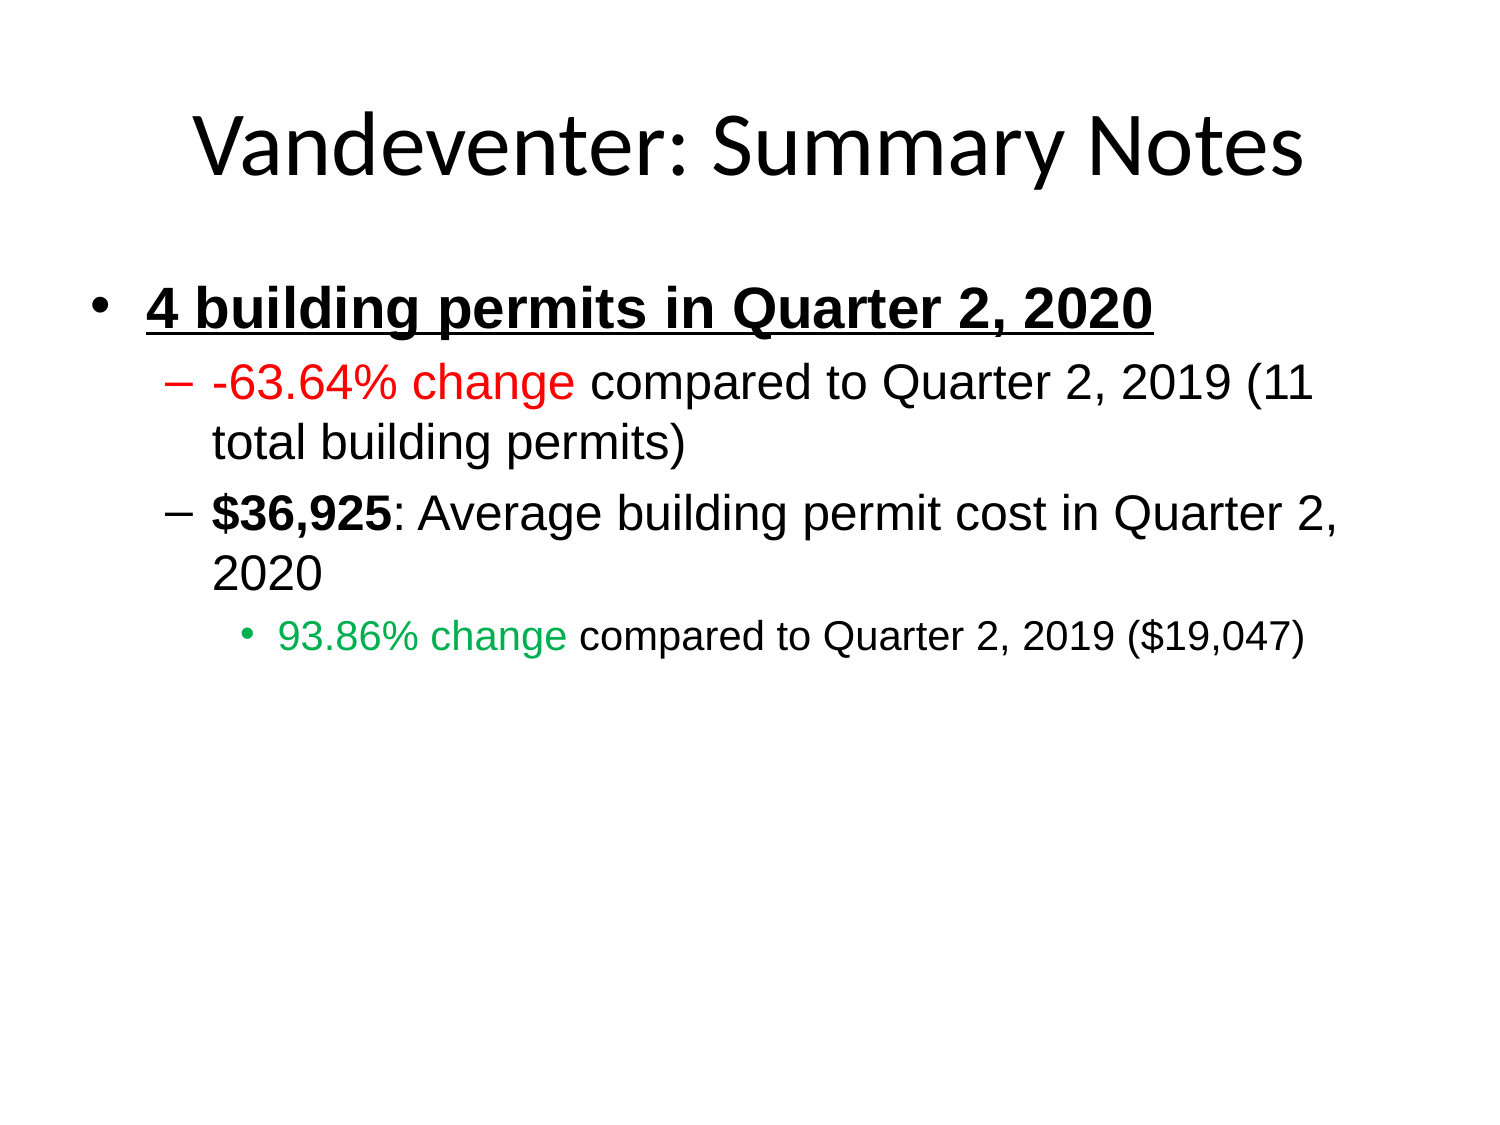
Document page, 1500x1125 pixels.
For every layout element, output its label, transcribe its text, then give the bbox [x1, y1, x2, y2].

title Vandeventer: Summary Notes [75, 45, 1425, 233]
list 4 building permits in Quarter 2, 2020 -63.64% change compared to Quarter 2, 2019 (11 total building permits) $36,925: Average building permit cost in Quarter 2, 2020 93.86% change compared to Quarter 2, 2019 ($19,047) [75, 262, 1425, 1005]
